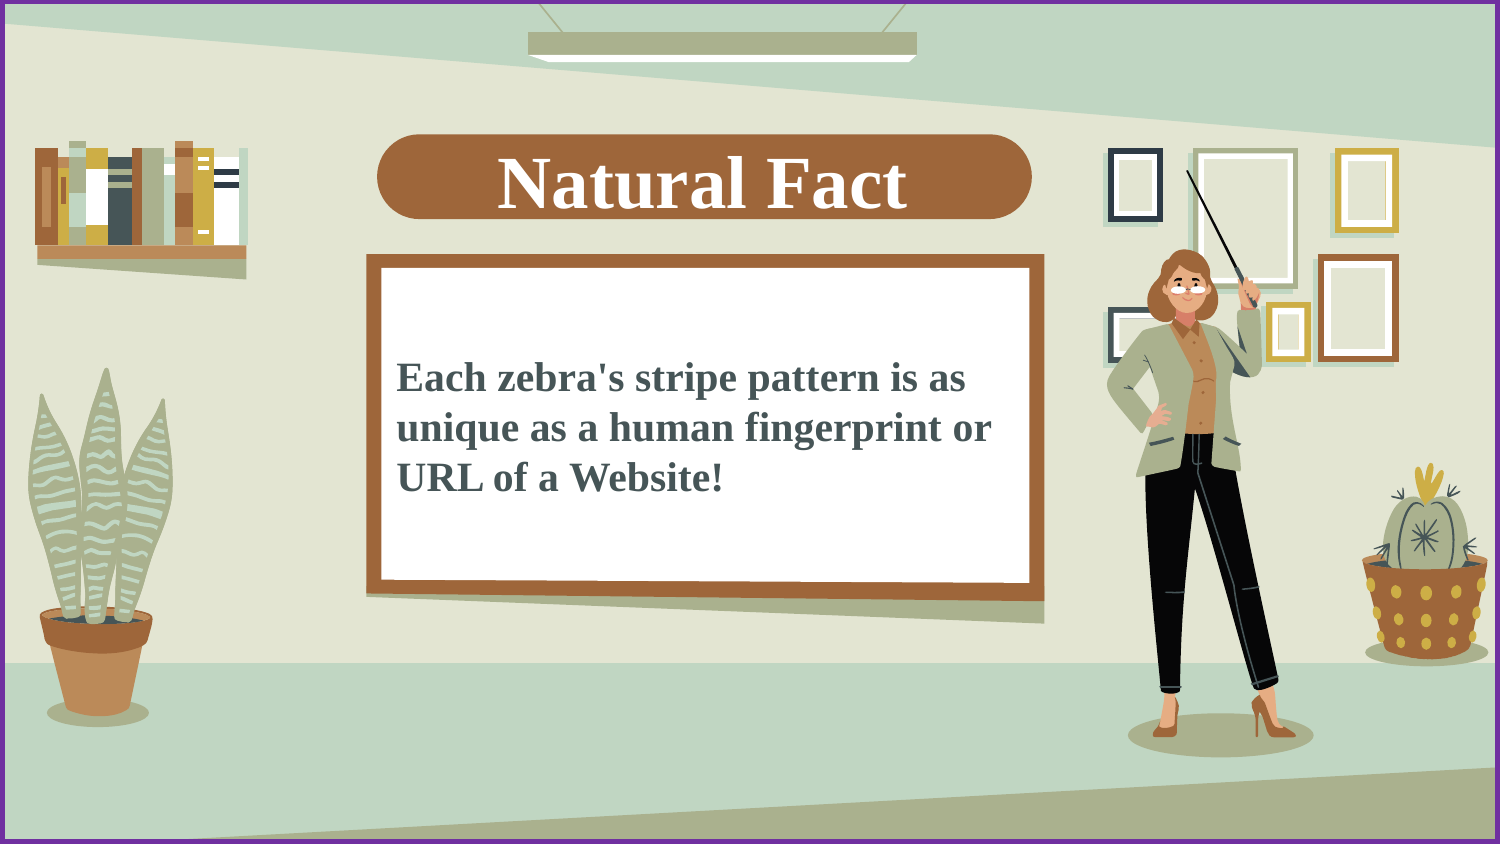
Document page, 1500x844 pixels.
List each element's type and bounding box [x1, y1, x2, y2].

text_box [27, 367, 173, 728]
text_box [0, 0, 1500, 844]
text_box [35, 140, 249, 280]
text_box [366, 253, 1045, 624]
text_box [1102, 169, 1314, 758]
text_box [1102, 147, 1399, 369]
text_box [1361, 462, 1489, 667]
